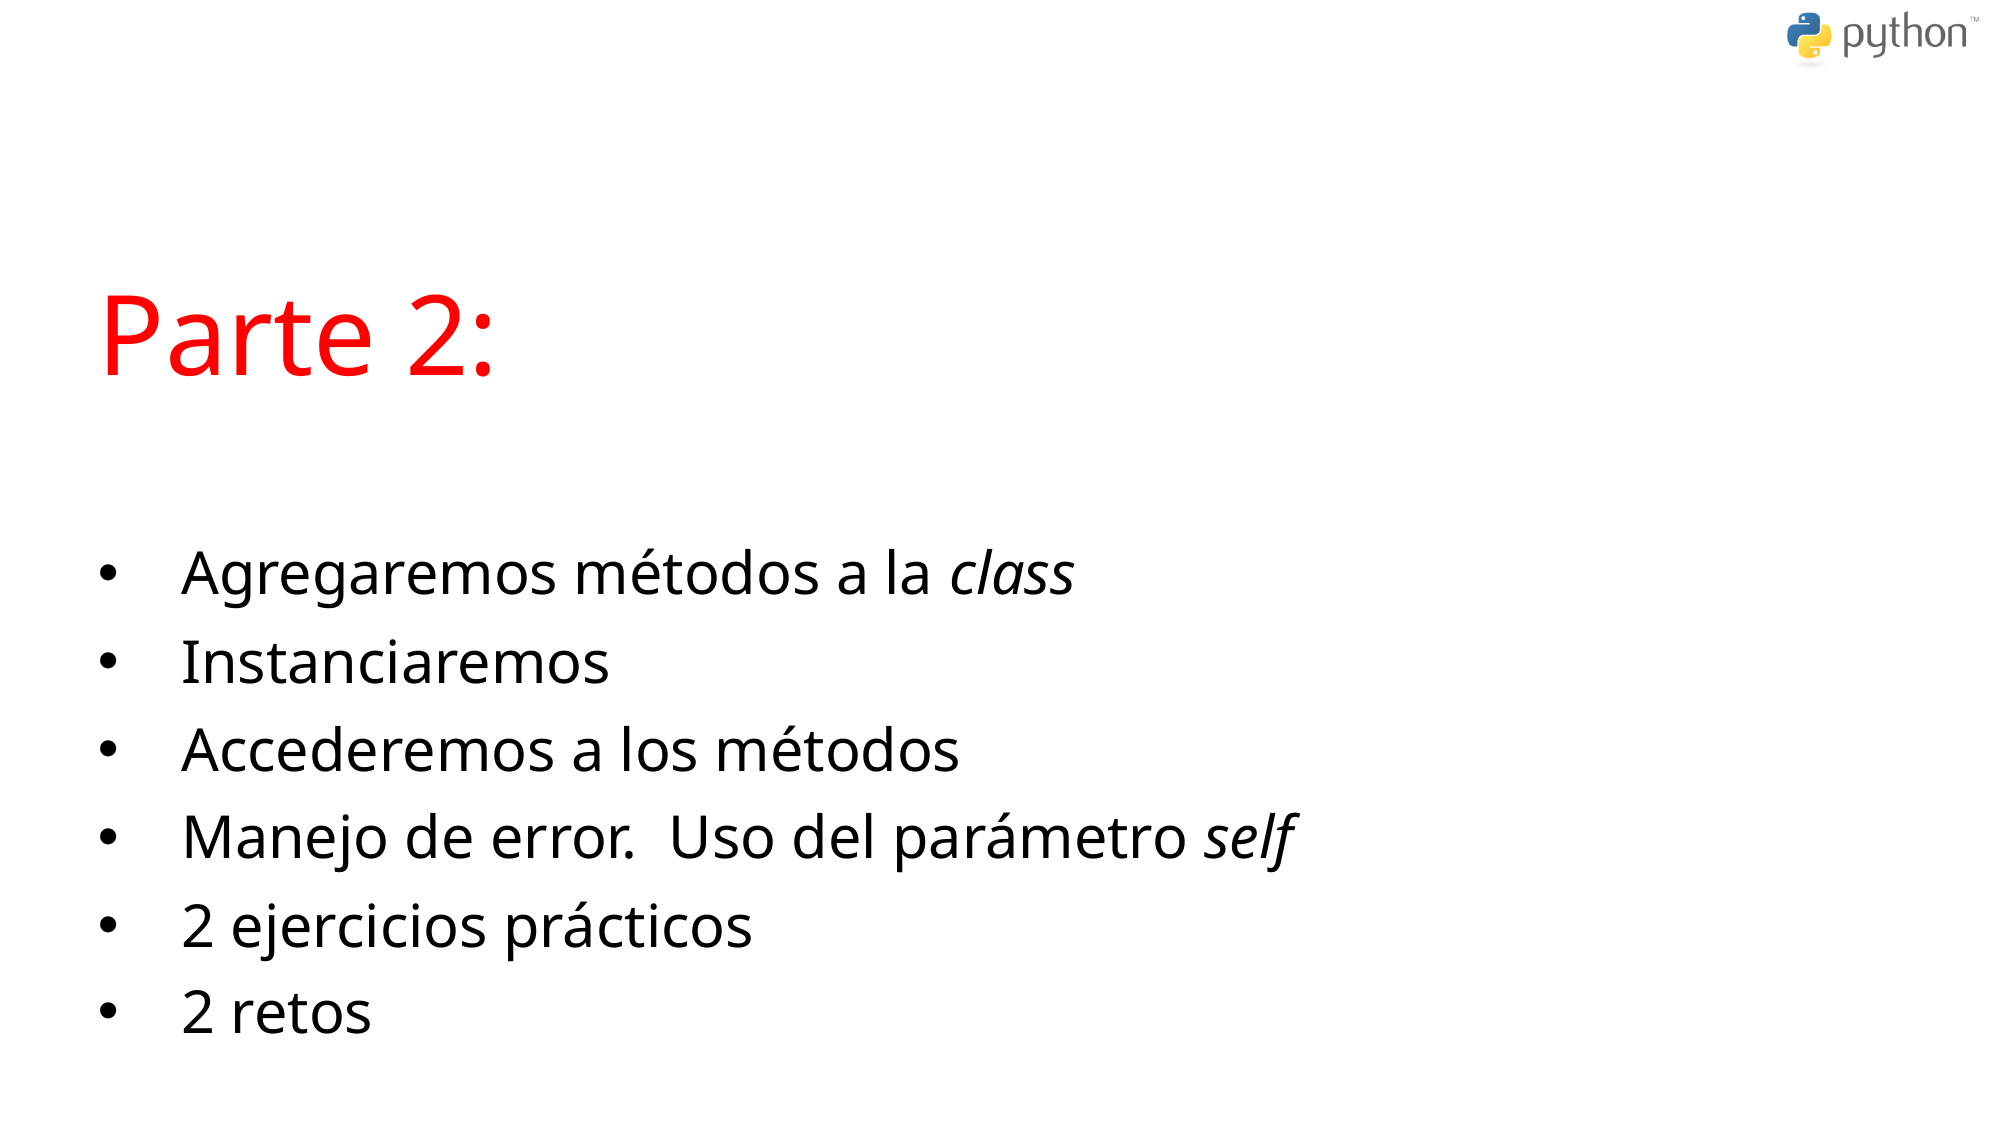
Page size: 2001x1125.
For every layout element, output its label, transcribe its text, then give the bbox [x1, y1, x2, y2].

text_box Parte 2: Agregaremos métodos a la class Instanciaremos Accederemos a los métodos Manejo de error. Uso del parámetro self 2 ejercicios prácticos 2 retos [82, 272, 1534, 1061]
picture [1755, 0, 1997, 82]
